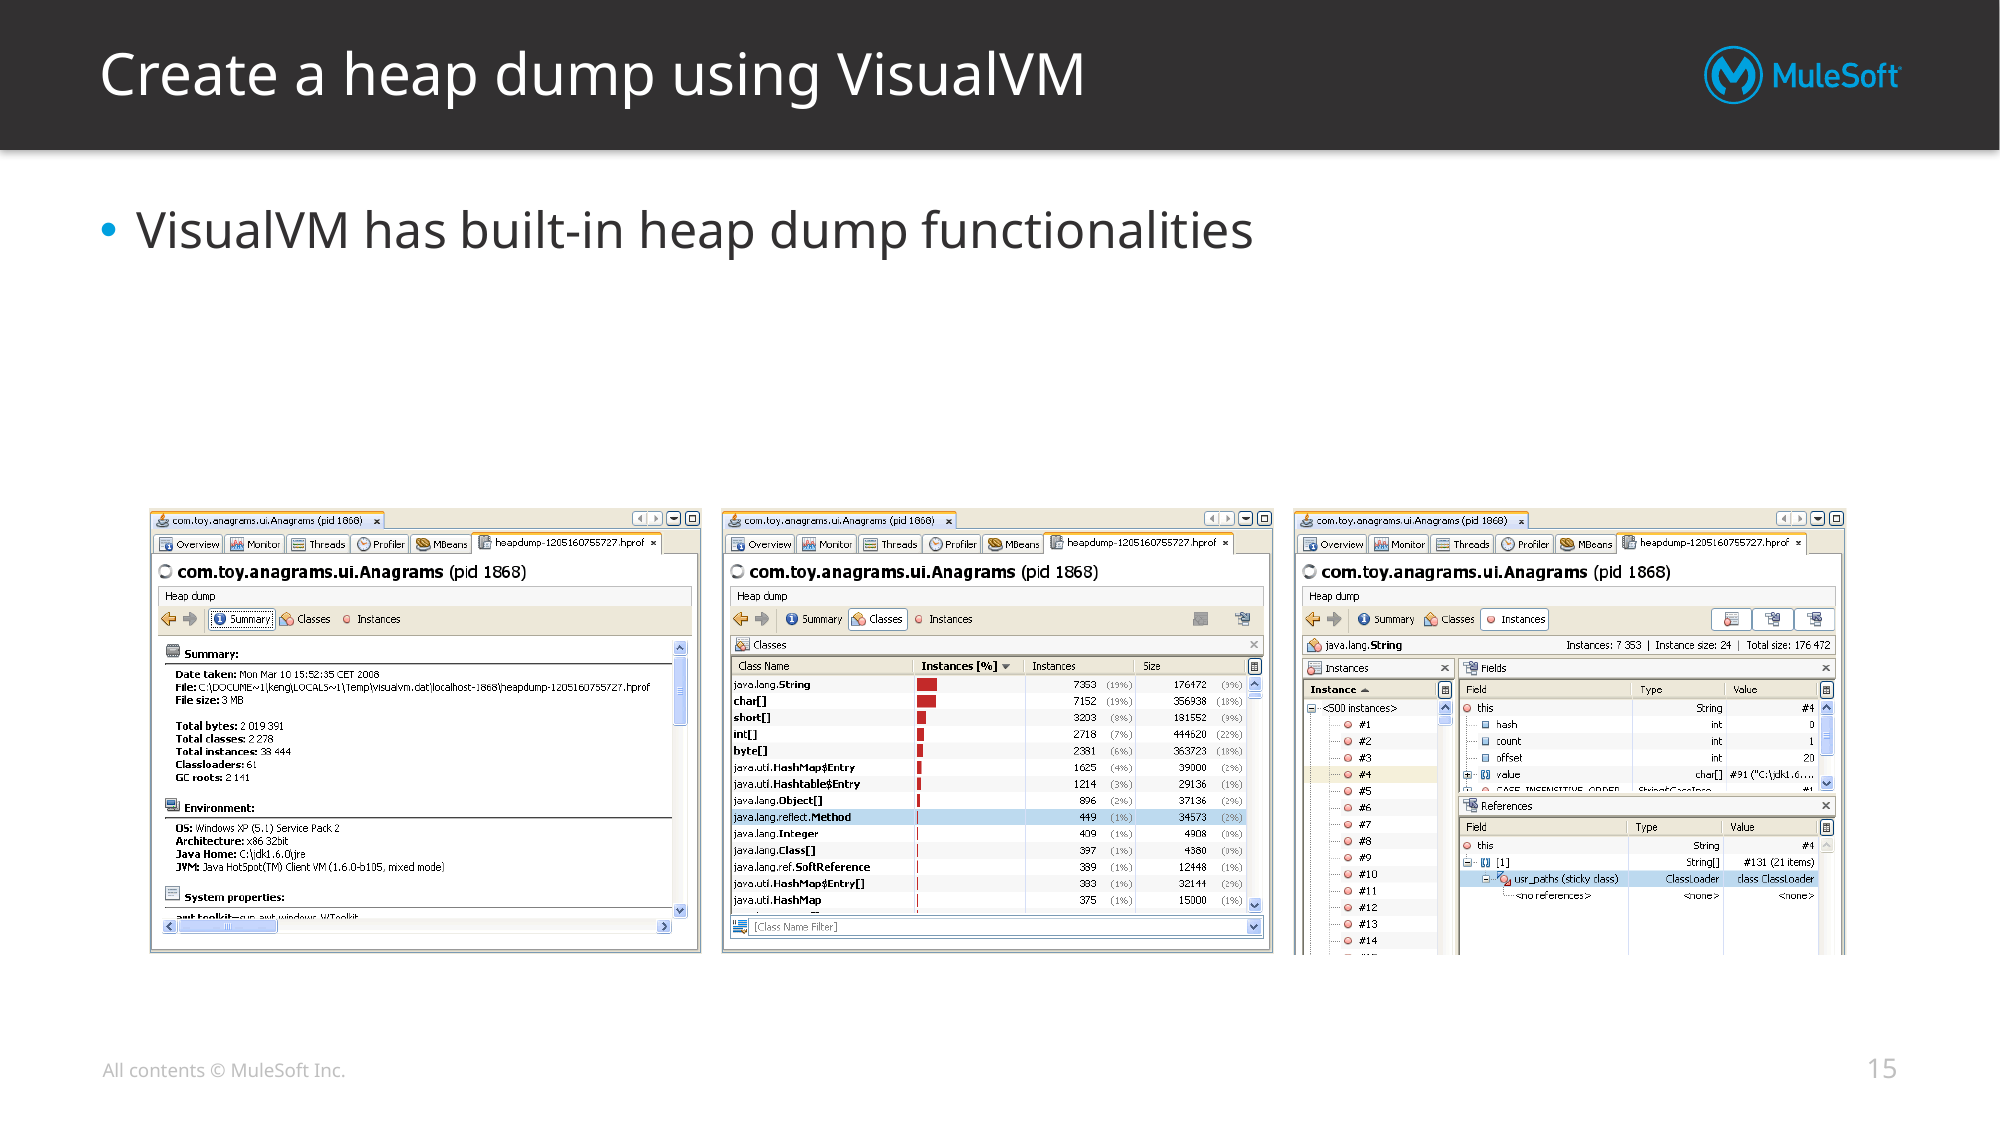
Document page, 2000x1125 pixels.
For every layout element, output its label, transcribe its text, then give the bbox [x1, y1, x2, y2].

title Create a heap dump using VisualVM [99, 0, 1656, 148]
list VisualVM has built-in heap dump functionalities [99, 198, 1898, 292]
slide_number 15 [1785, 1039, 1898, 1100]
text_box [149, 507, 1847, 955]
